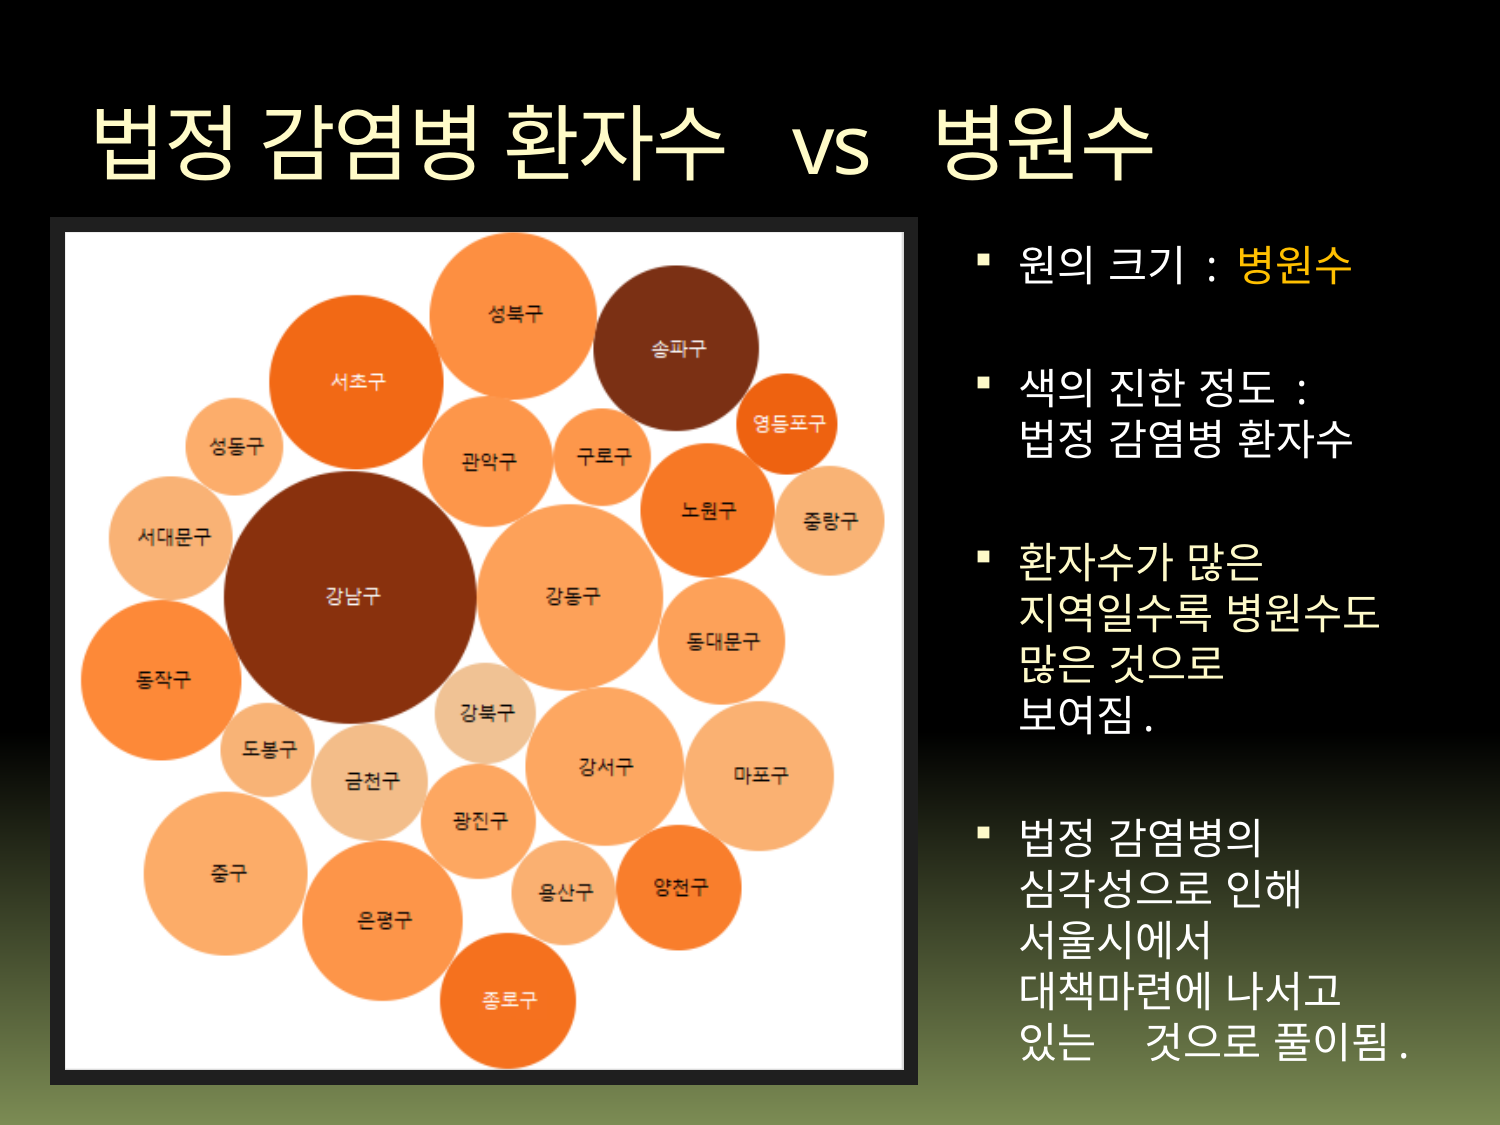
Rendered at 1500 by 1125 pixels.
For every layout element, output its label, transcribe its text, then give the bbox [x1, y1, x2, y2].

list 원의 크기 : 병원수 색의 진한 정도 : 법정 감염병 환자수 환자수가 많은 지역일수록 병원수도 많은 것으로 보여짐. 법정 감염병의 심각성으로 인해 서울시에서 대책마련에 나서고 있는 것으로 풀이됨. [950, 231, 1427, 1083]
title 법정 감염병 환자수 vs 병원수 [75, 83, 1425, 234]
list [64, 231, 904, 1071]
